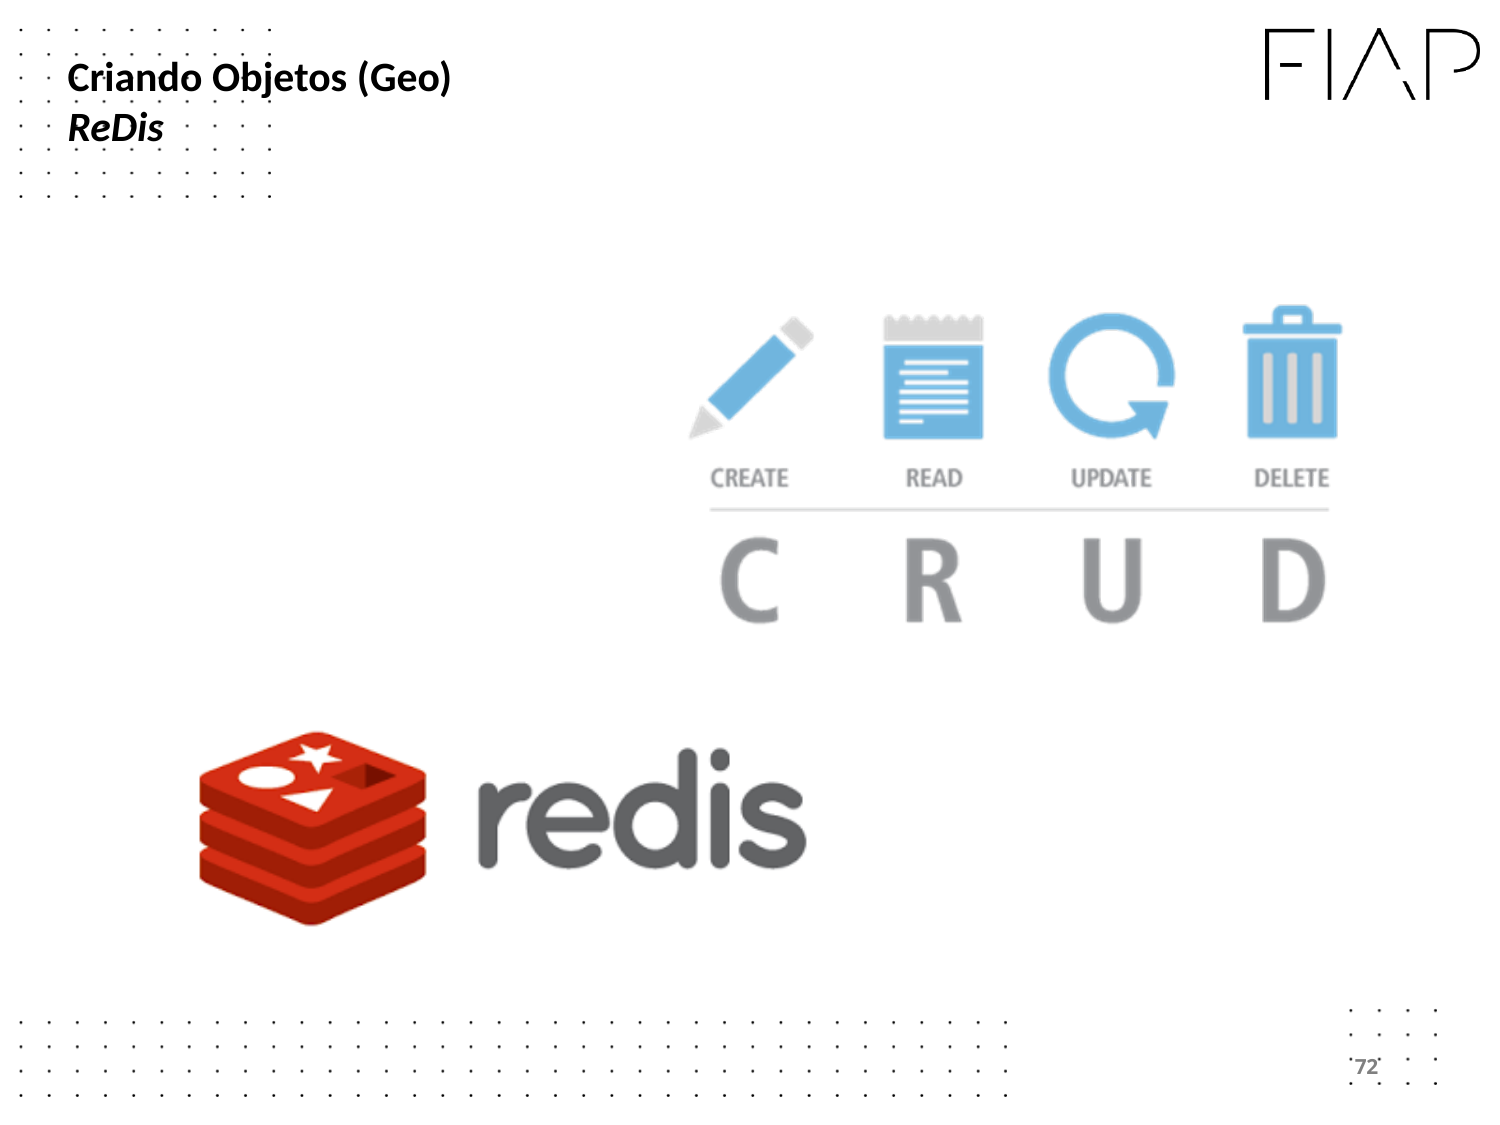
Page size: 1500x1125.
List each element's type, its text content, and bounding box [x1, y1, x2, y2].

picture [675, 250, 1365, 667]
text_box Criando Objetos (Geo) ReDis [53, 42, 1211, 158]
picture [19, 1019, 1007, 1097]
picture [159, 690, 831, 951]
picture [19, 28, 271, 198]
picture [1265, 28, 1480, 100]
picture [1344, 1007, 1437, 1085]
